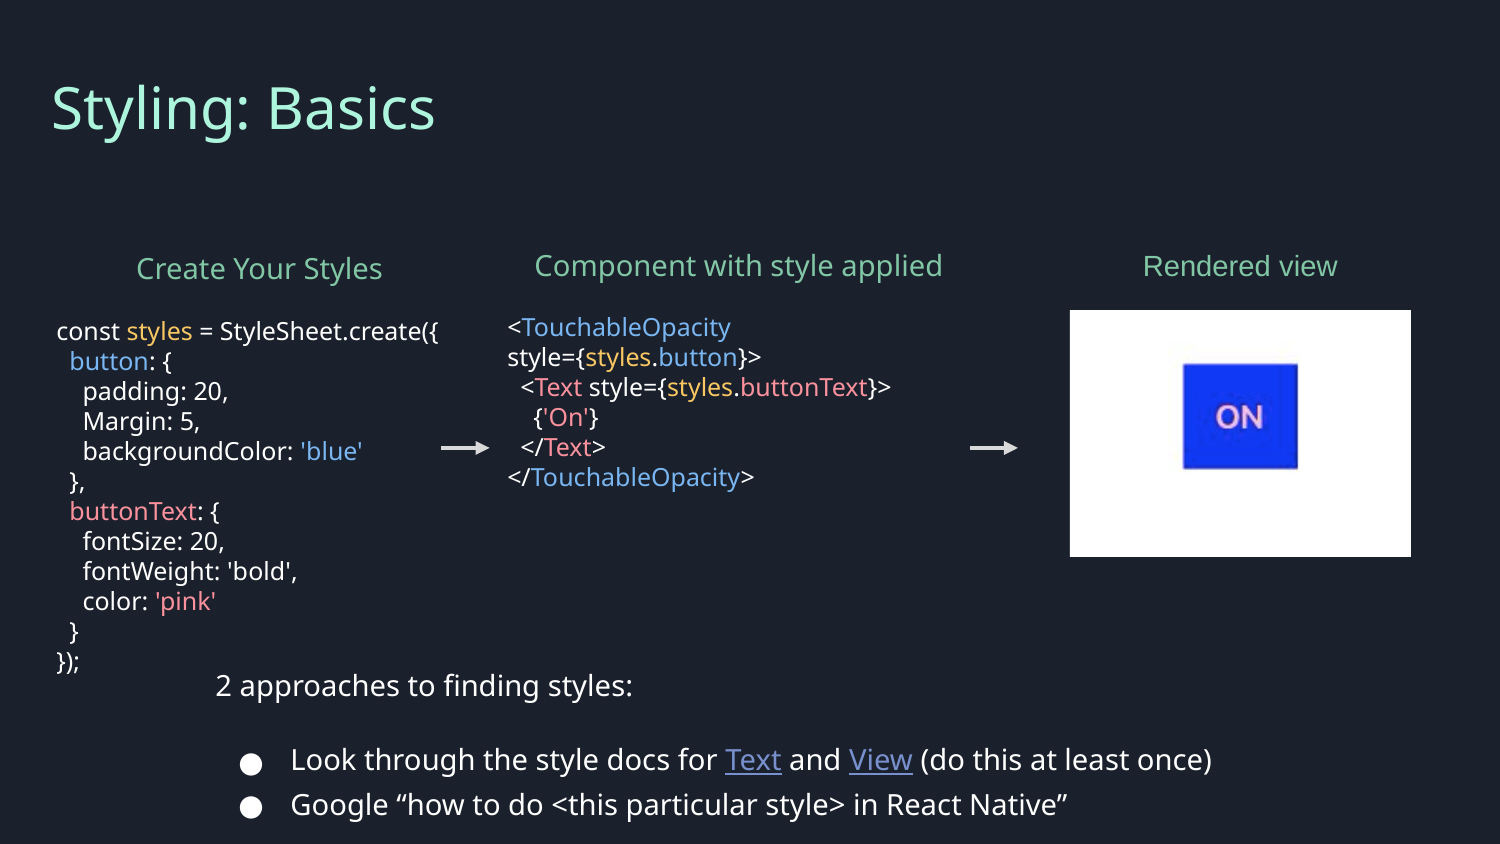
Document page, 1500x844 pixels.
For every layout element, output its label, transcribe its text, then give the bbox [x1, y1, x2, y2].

list 2 approaches to finding styles: Look through the style docs for Text and View (do this at least once) Google “how to do <this particular style> in React Native” [200, 647, 1356, 820]
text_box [1022, 231, 1459, 647]
text_box Component with style applied <TouchableOpacity style={styles.button}> <Text style={styles.buttonText}> {'On'} </Text> </TouchableOpacity> [492, 231, 986, 647]
text_box Create Your Styles const styles = StyleSheet.create({ button: { padding: 20, Margin: 5, backgroundColor: 'blue' }, buttonText: { fontSize: 20, fontWeight: 'bold', color: 'pink' } }); [41, 235, 478, 651]
title Styling: Basics [36, 56, 1192, 207]
